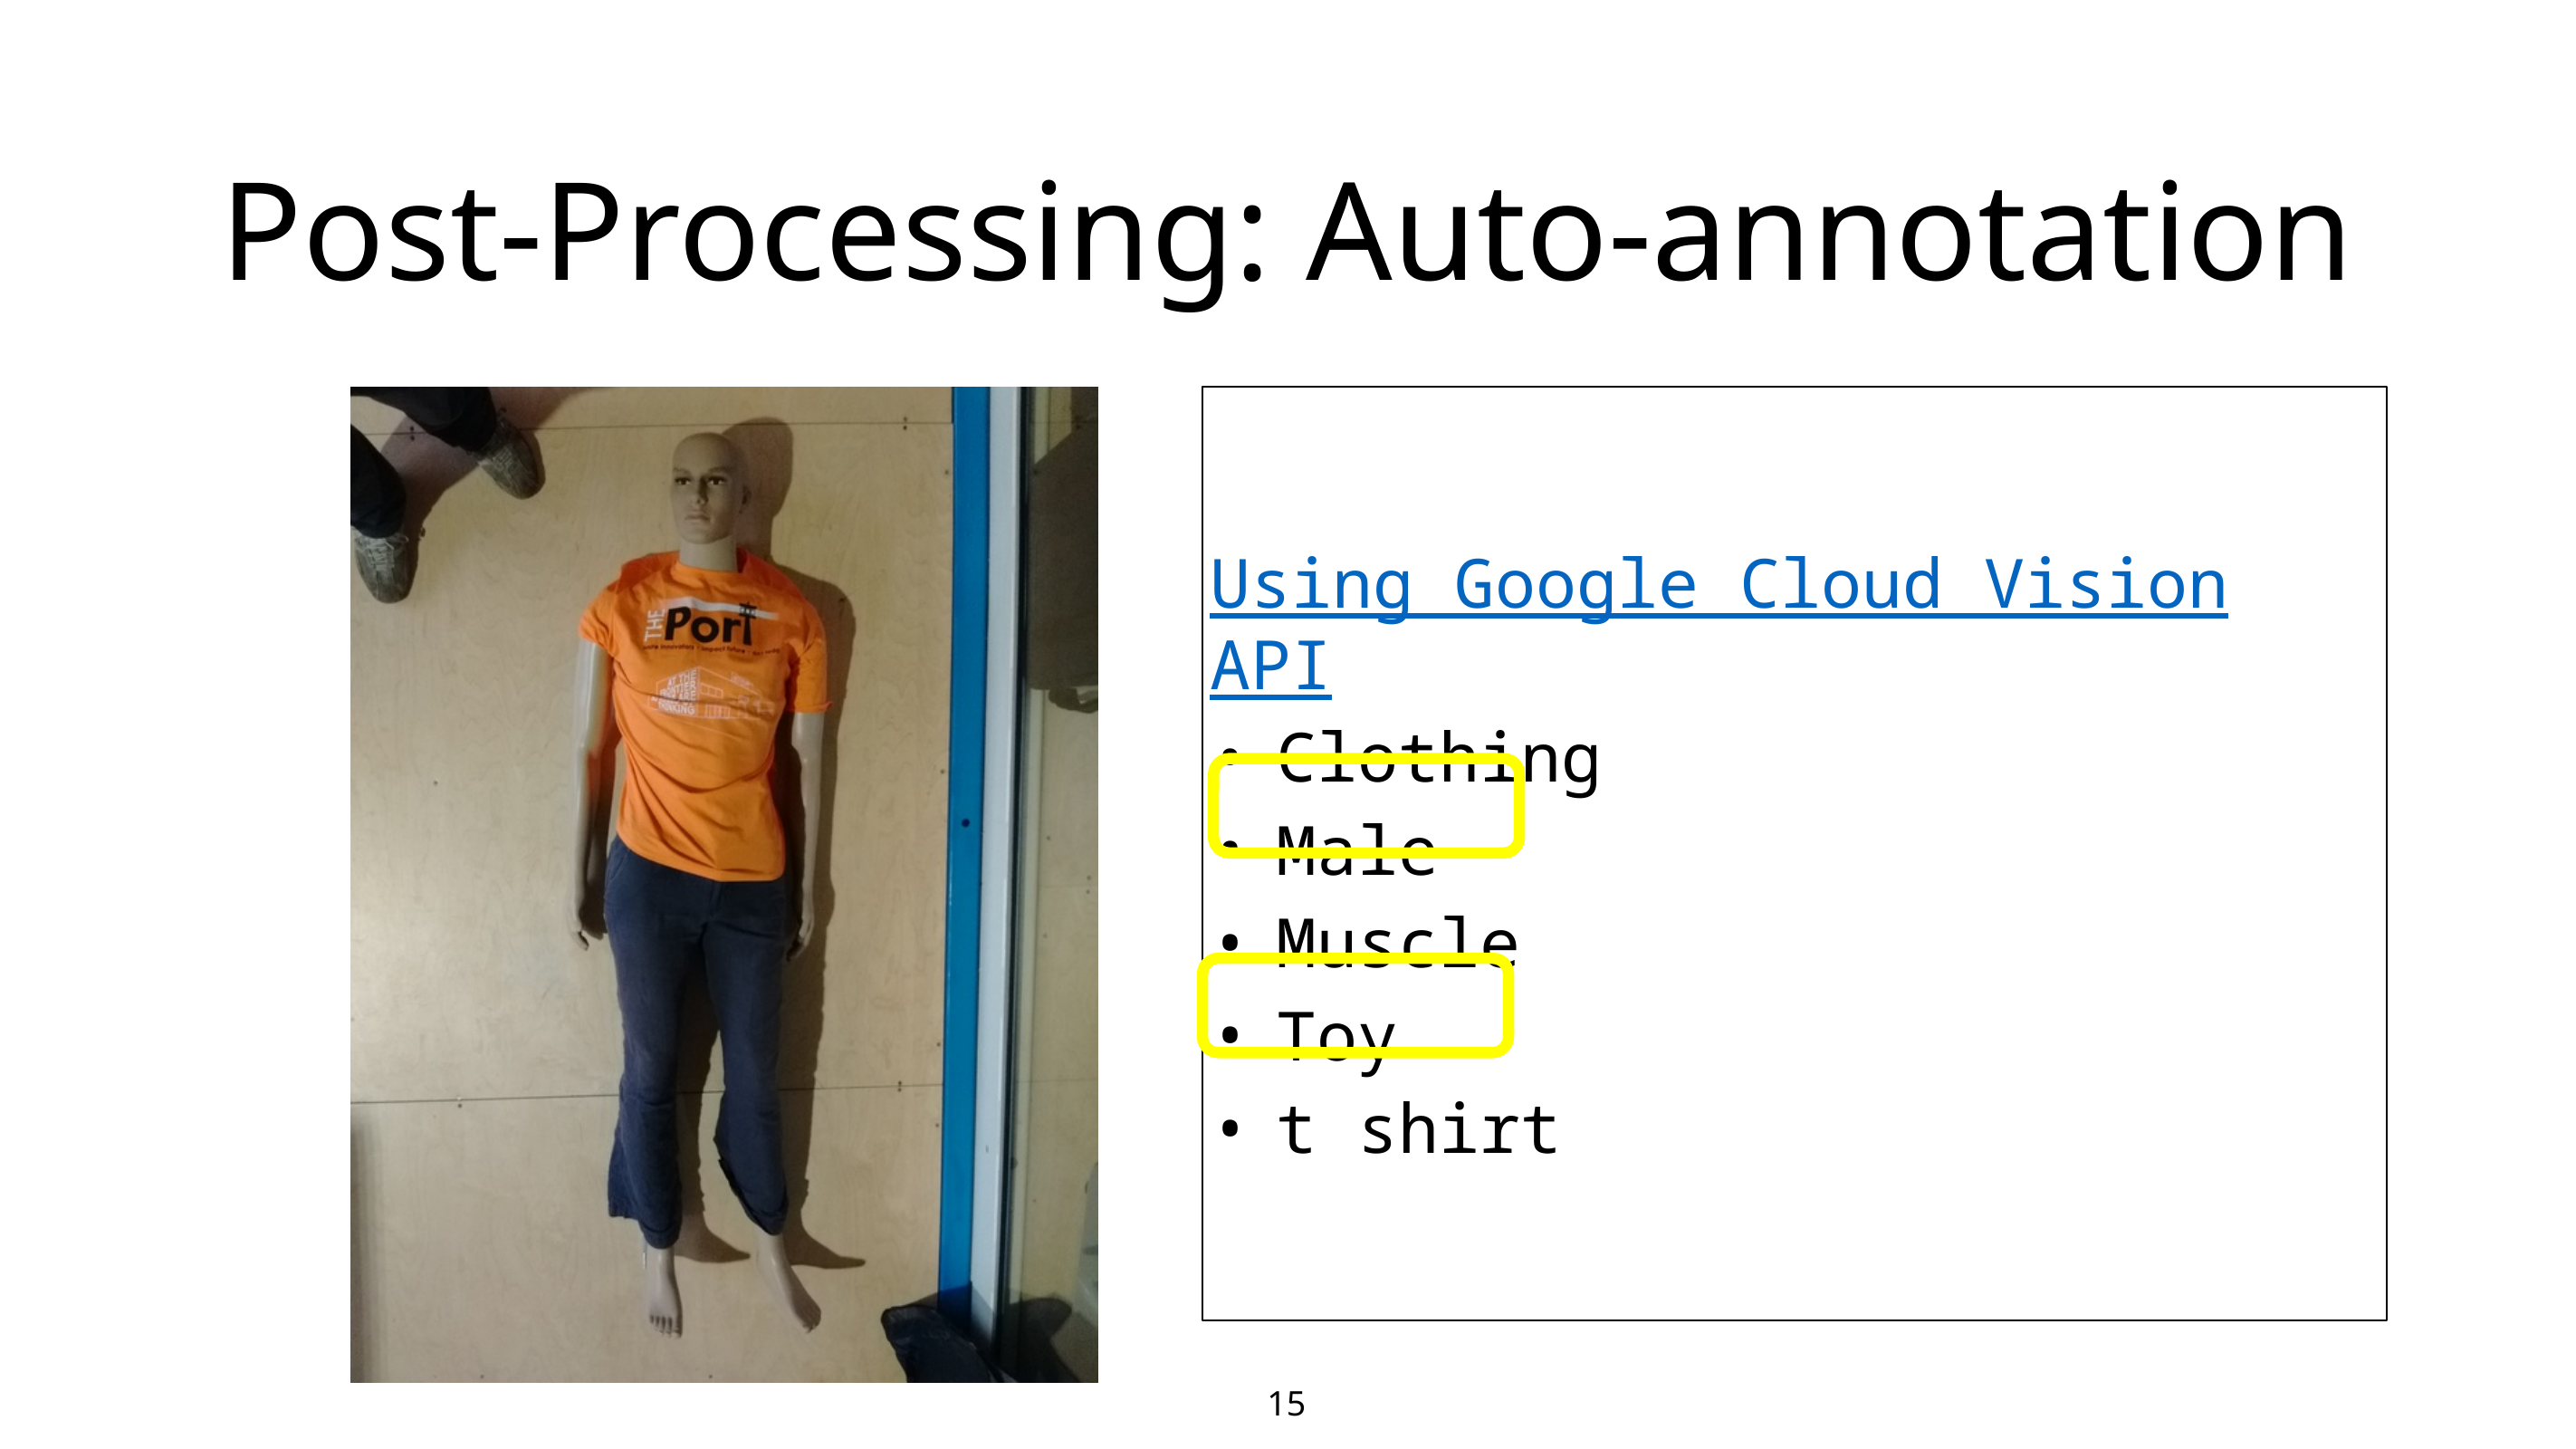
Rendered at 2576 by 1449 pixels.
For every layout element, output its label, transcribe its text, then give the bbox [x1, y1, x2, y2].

slide_number 15 [1259, 1374, 1315, 1431]
title Post-Processing: Auto-annotation [188, 65, 2388, 388]
picture [350, 386, 1099, 1384]
text_box [1202, 958, 1509, 1053]
text_box [1213, 758, 1520, 853]
list Using Google Cloud Vision API Clothing Male Muscle Toy t shirt [1202, 387, 2388, 1321]
